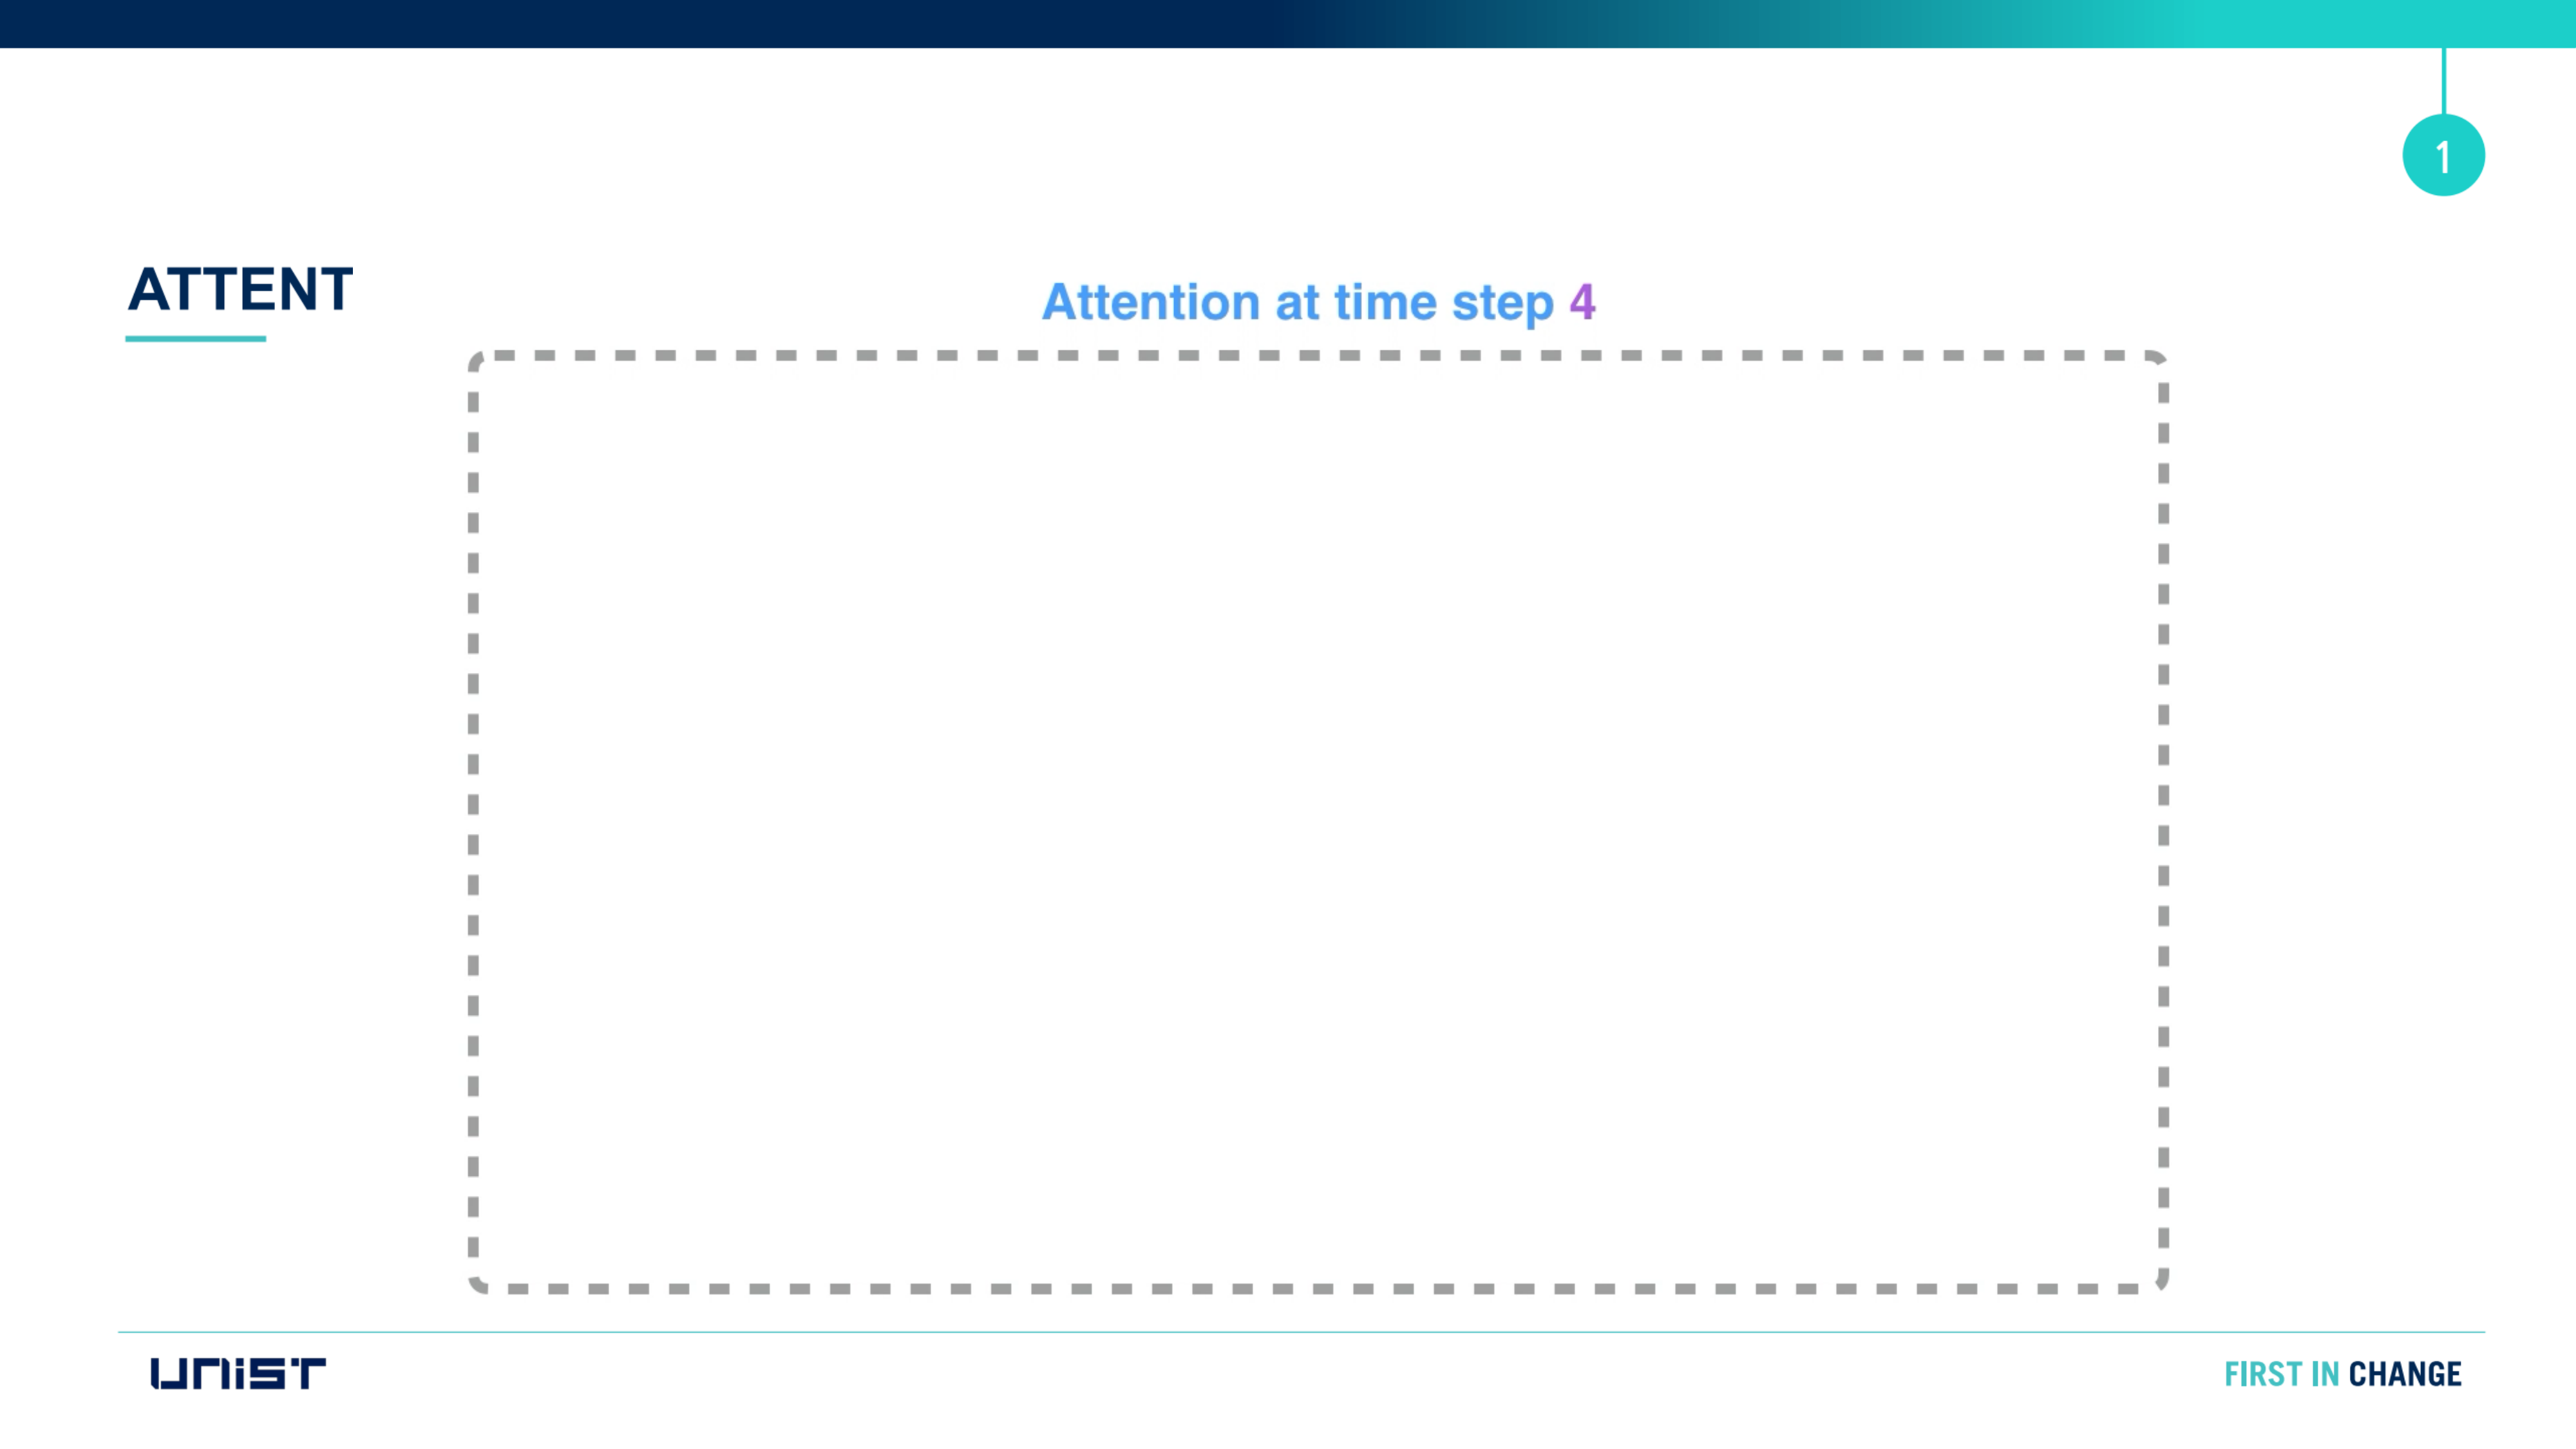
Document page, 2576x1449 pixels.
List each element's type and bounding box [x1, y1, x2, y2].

text_box [352, 251, 2285, 1305]
picture [0, 0, 2576, 1449]
